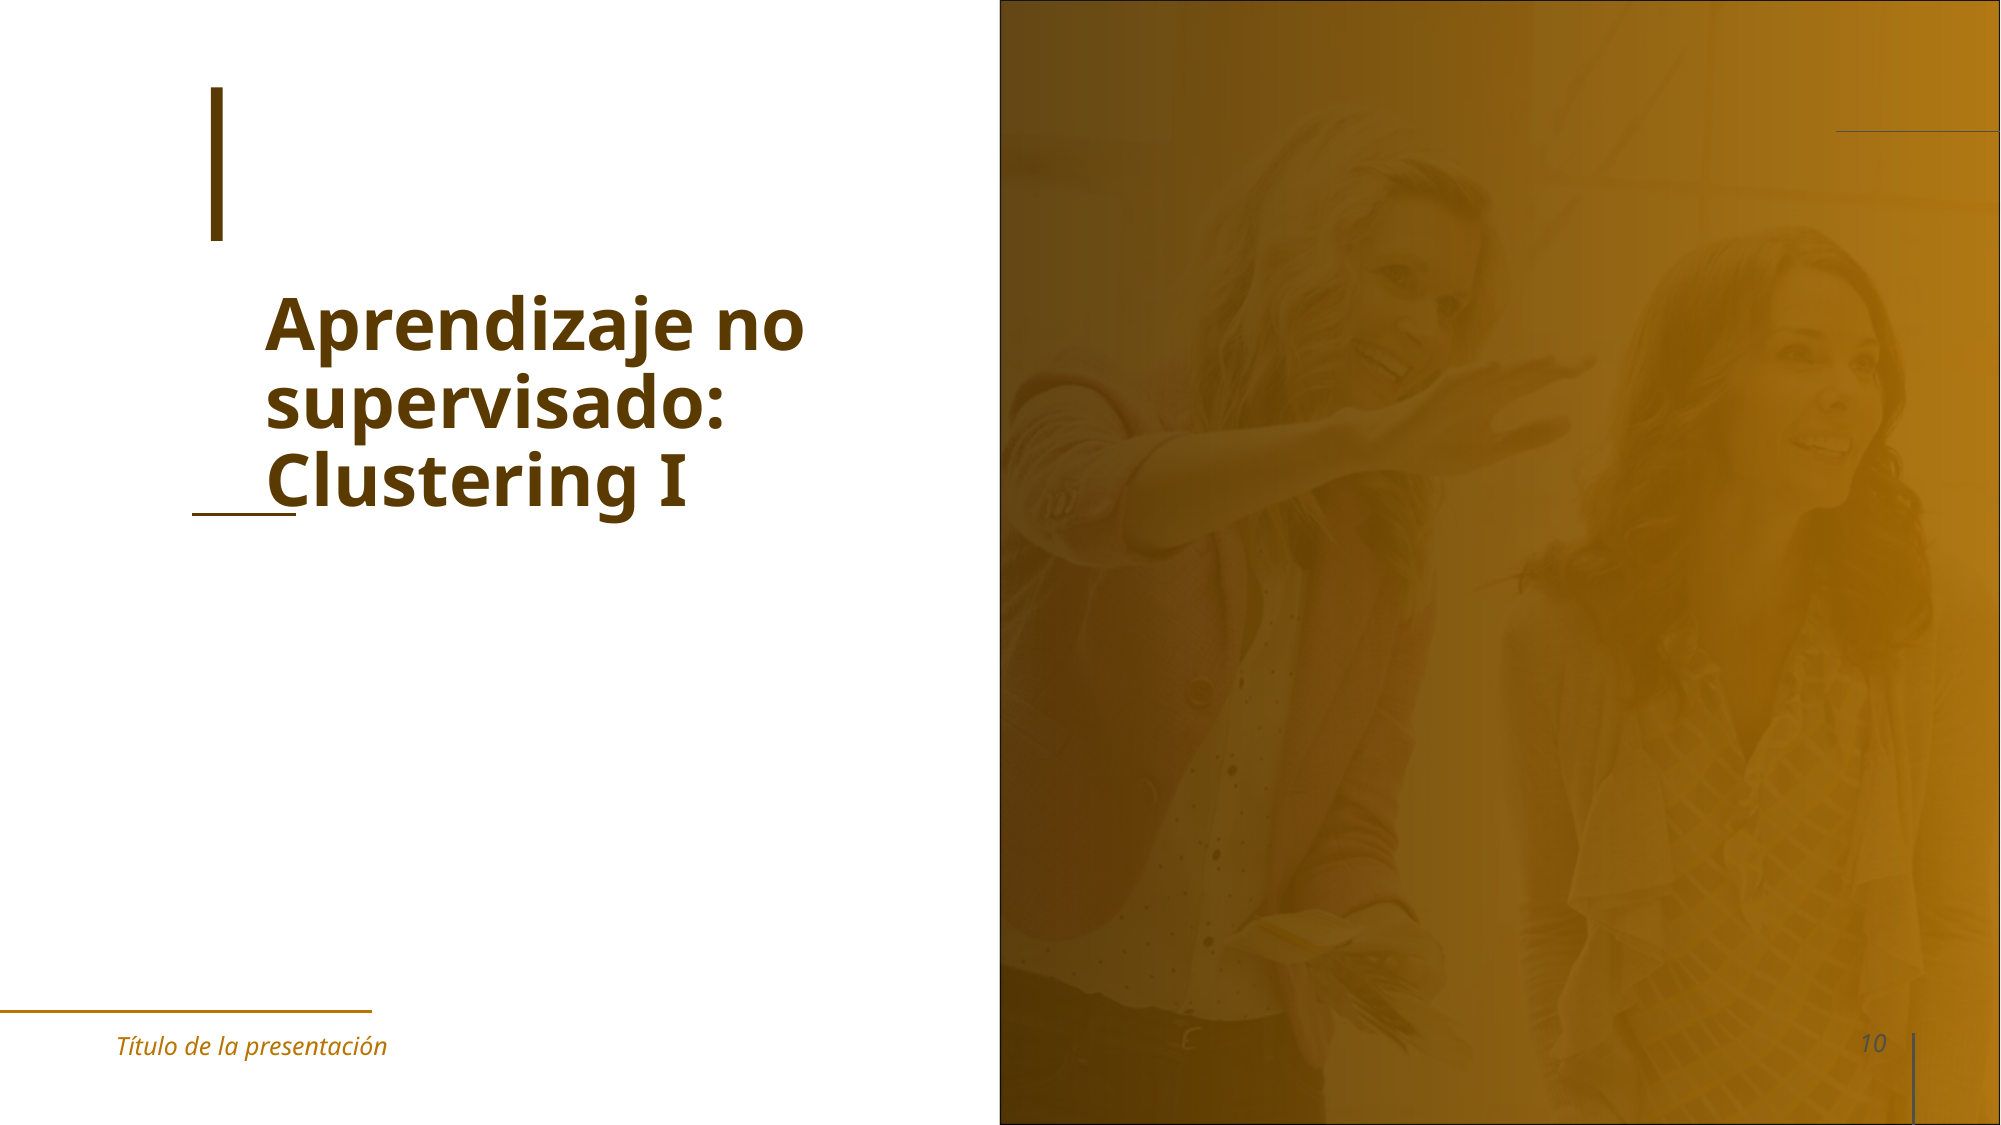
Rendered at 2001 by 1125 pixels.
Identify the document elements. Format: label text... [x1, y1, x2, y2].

footer Título de la presentación [100, 1015, 636, 1075]
title Aprendizaje no supervisado: Clustering I [250, 278, 931, 531]
slide_number 10 [1451, 1015, 1902, 1075]
picture [0, 0, 999, 1125]
